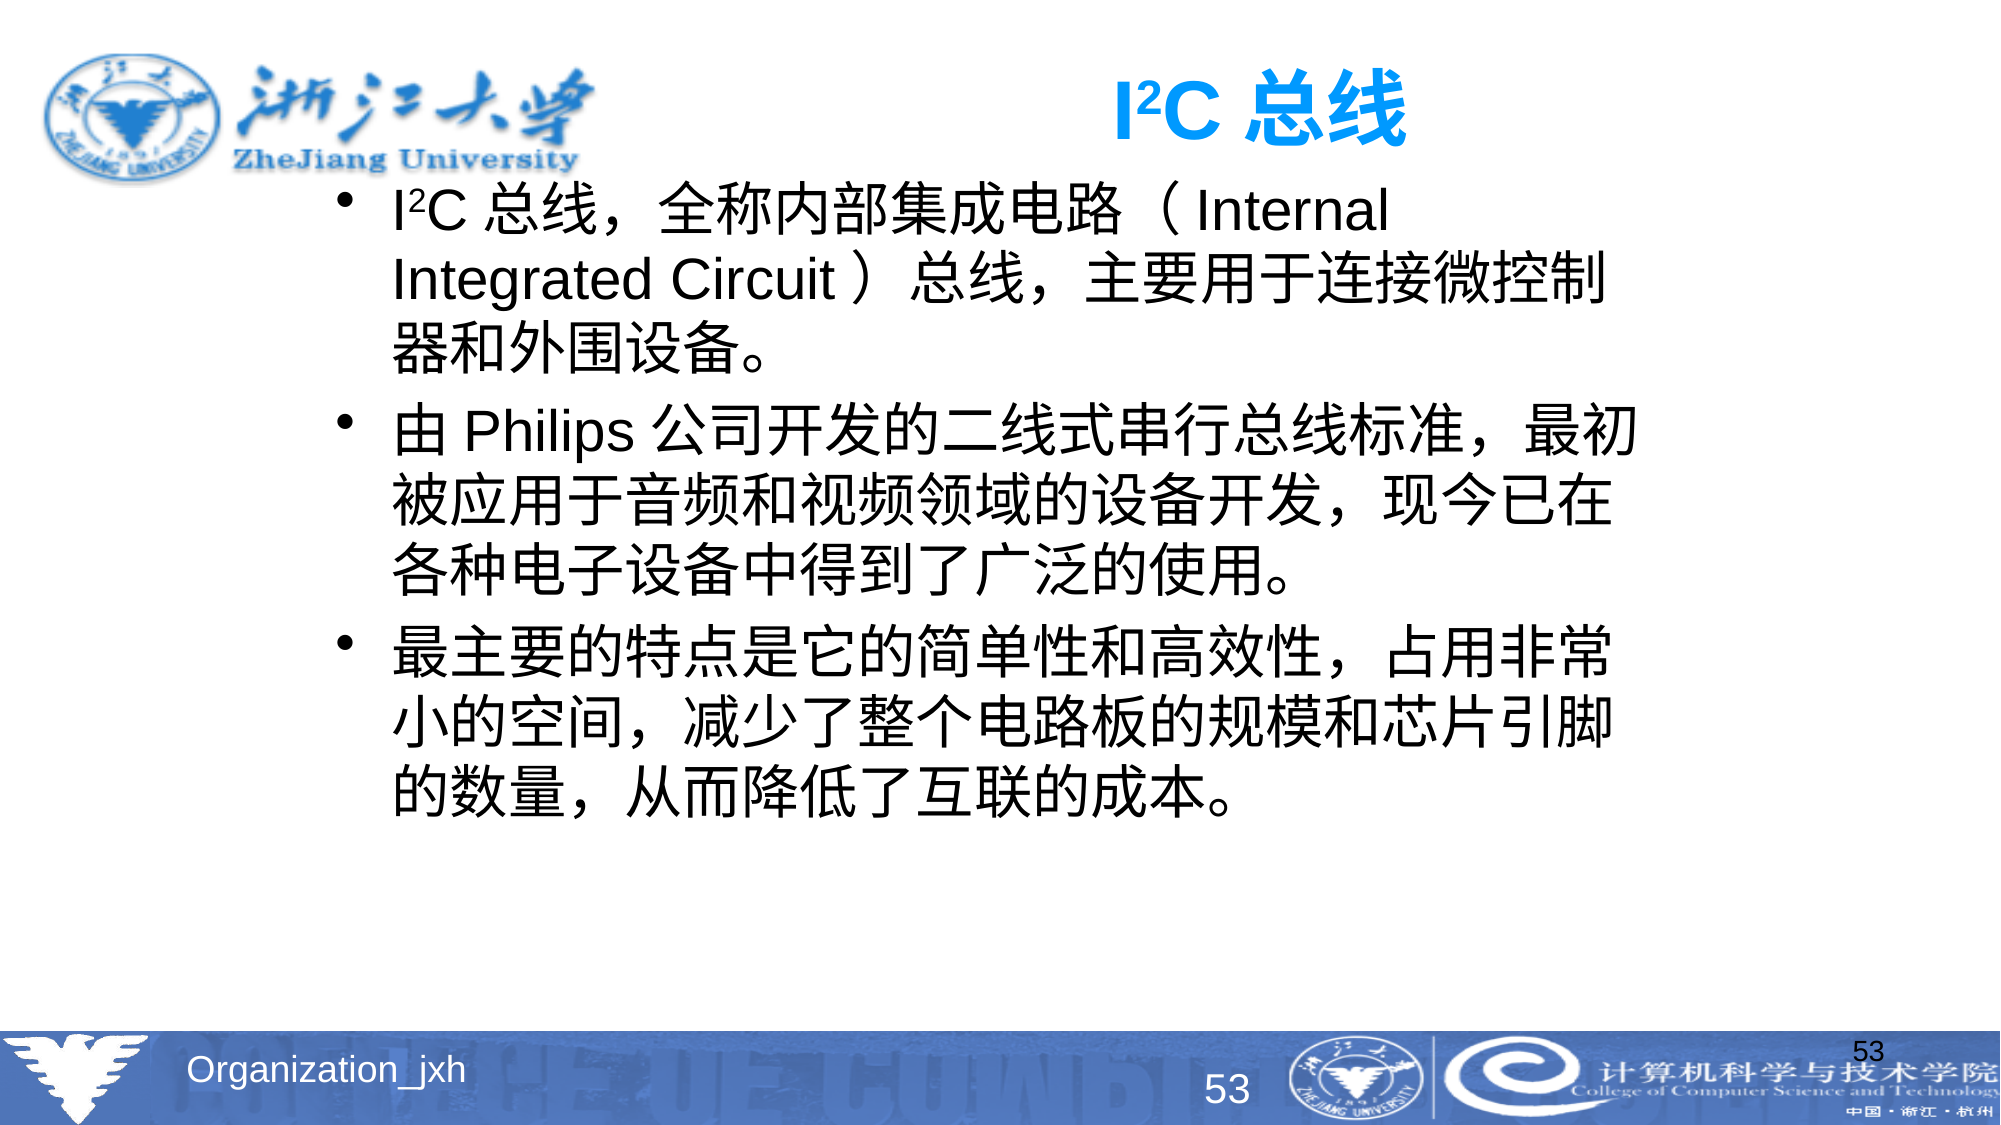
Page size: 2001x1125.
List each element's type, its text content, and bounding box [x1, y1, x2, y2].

list I2C总线，全称内部集成电路（Internal Integrated Circuit）总线，主要用于连接微控制器和外围设备。 由Philips公司开发的二线式串行总线标准，最初被应用于音频和视频领域的设备开发，现今已在各种电子设备中得到了广泛的使用。 最主要的特点是它的简单性和高效性，占用非常小的空间，减少了整个电路板的规模和芯片引脚的数量，从而降低了互联的成本。 [320, 163, 1671, 947]
slide_number 53 [1433, 1024, 1901, 1103]
title I2C总线 [624, 13, 1916, 200]
picture [31, 46, 604, 188]
picture [0, 1031, 2000, 1125]
